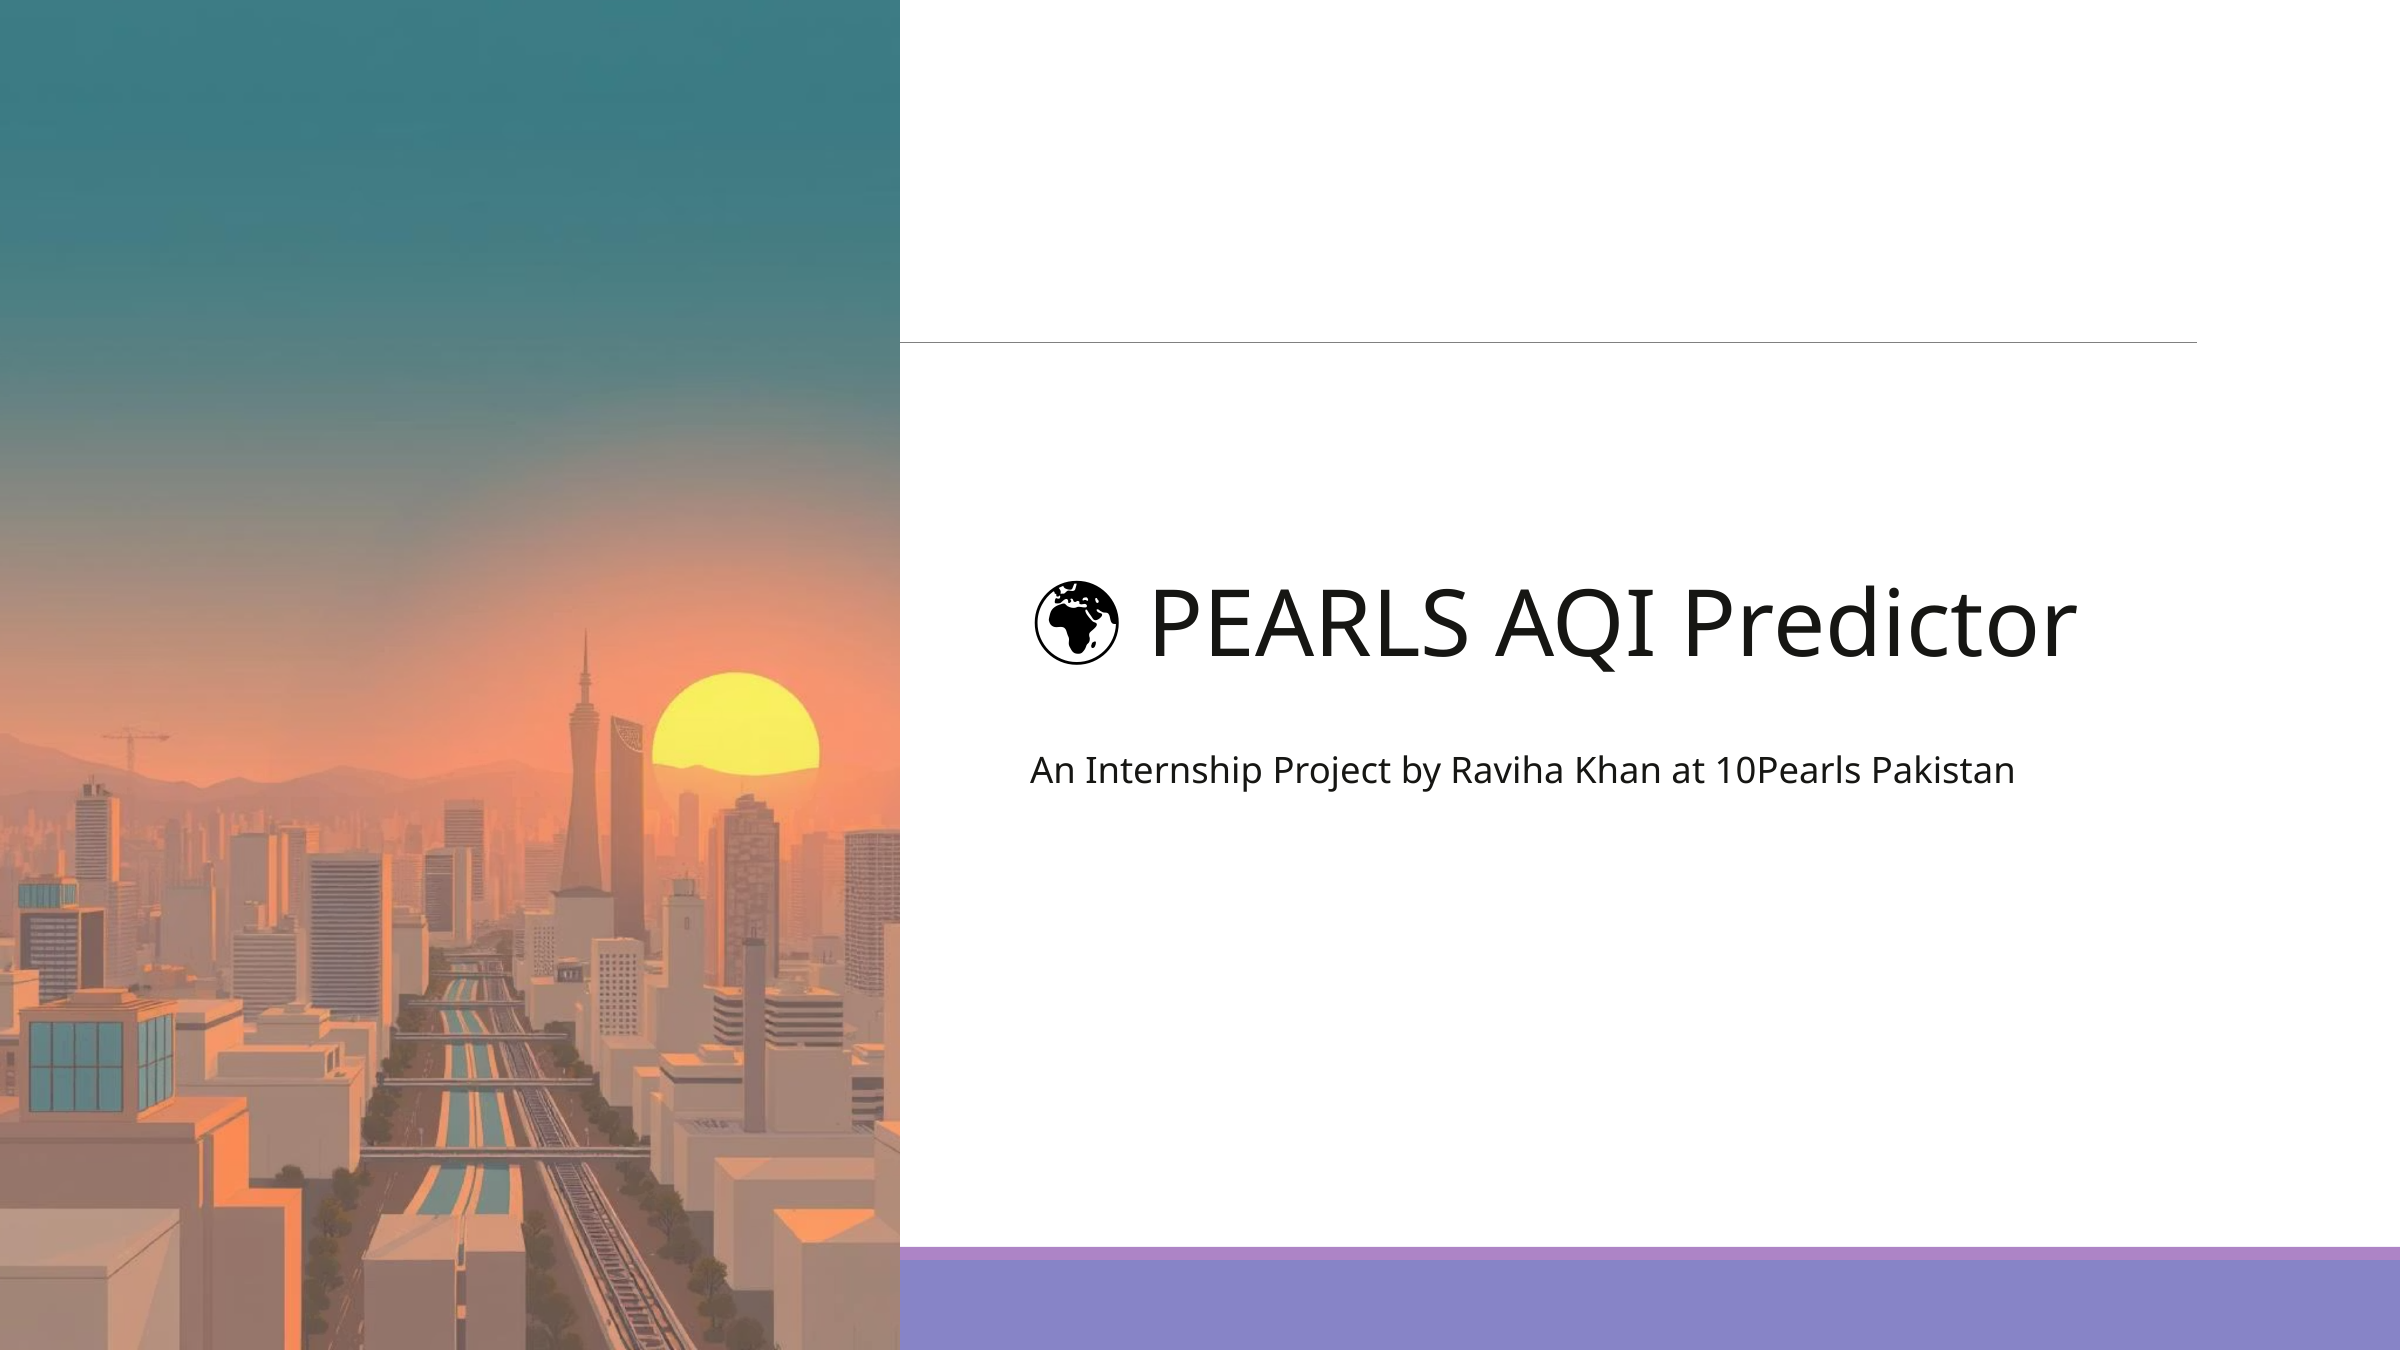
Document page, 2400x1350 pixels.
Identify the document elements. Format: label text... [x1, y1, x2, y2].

text_box 🌍 PEARLS AQI Predictor [1030, 559, 2108, 676]
picture [0, 0, 901, 1350]
text_box An Internship Project by Raviha Khan at 10Pearls Pakistan [1030, 731, 2270, 791]
